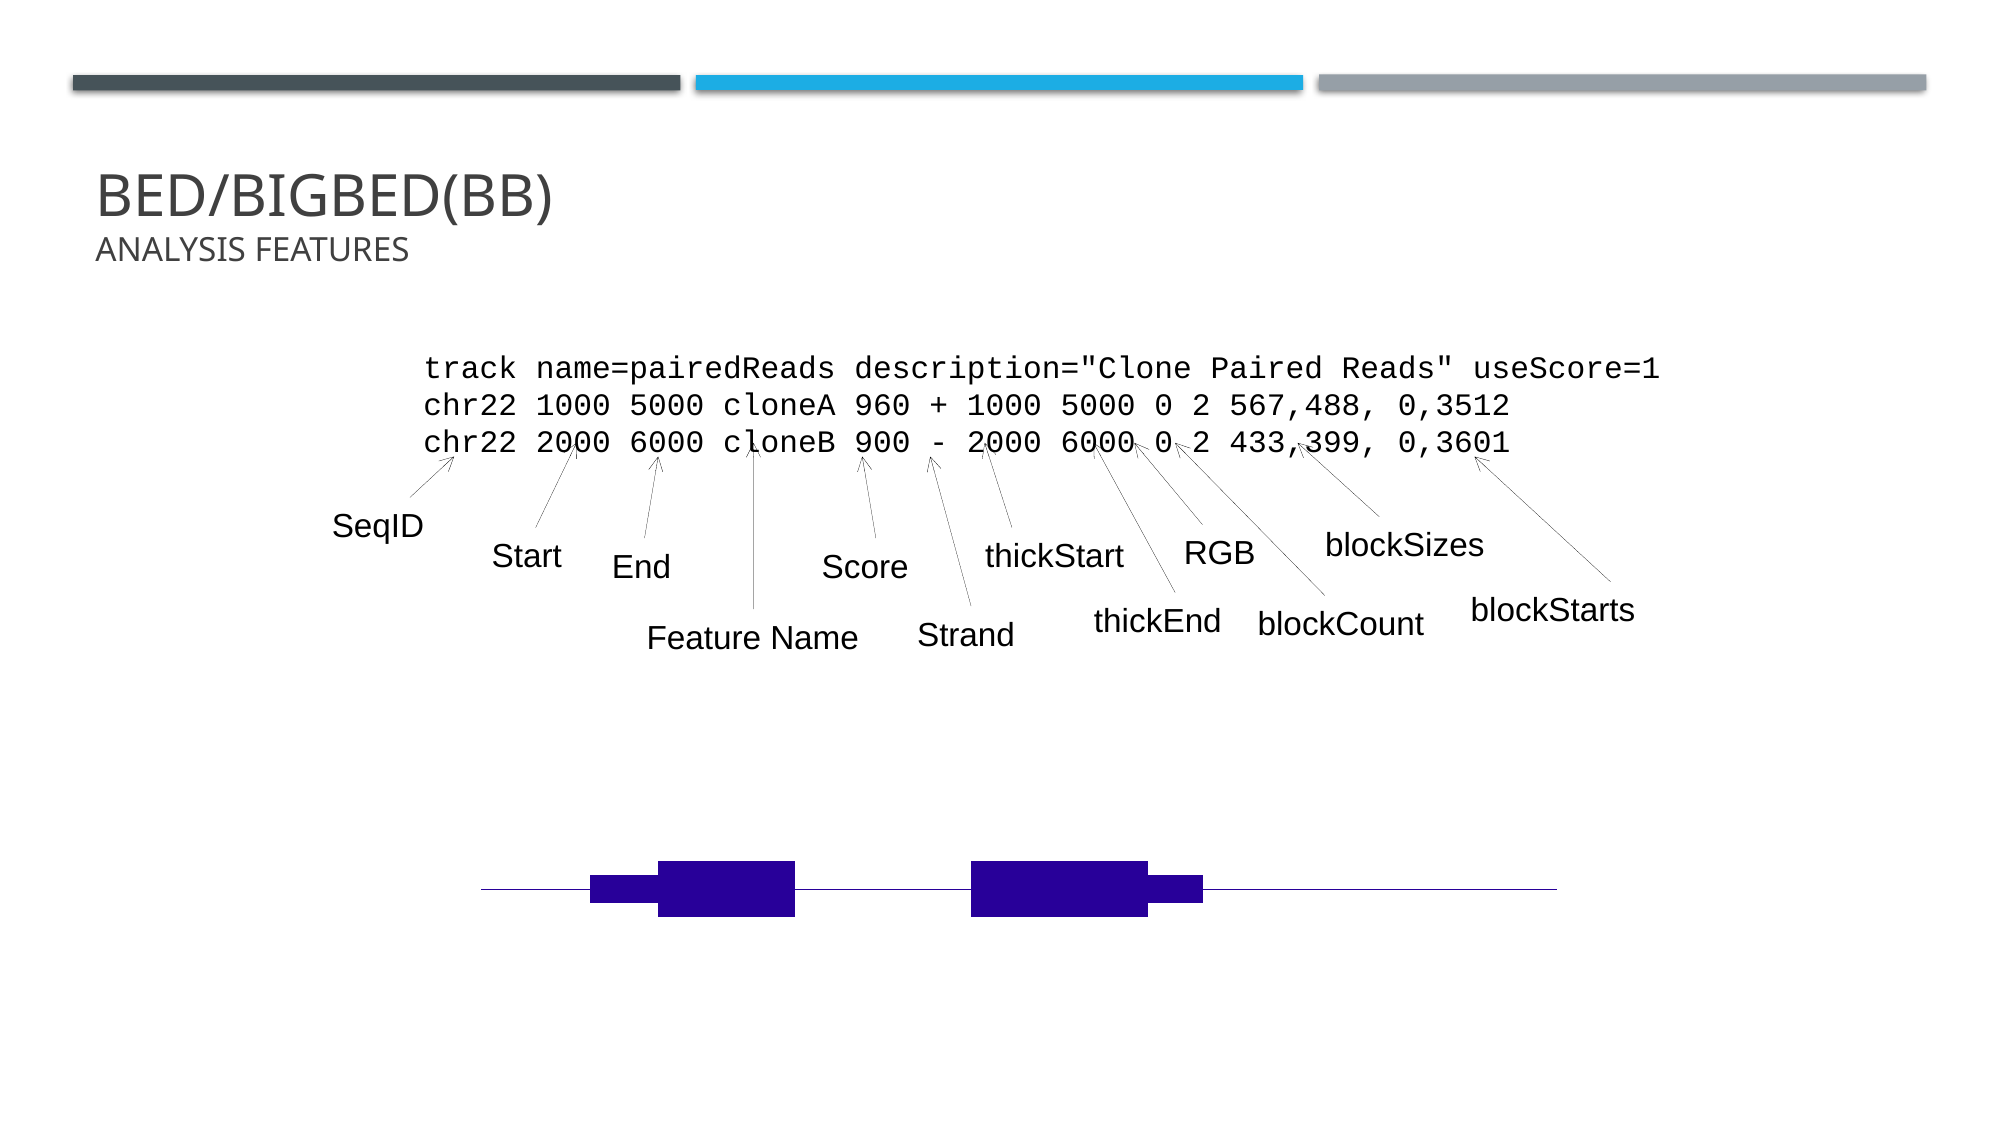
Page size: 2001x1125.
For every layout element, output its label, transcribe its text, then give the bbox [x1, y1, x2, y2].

text_box blockStarts [1457, 581, 1650, 636]
text_box blockSizes [1311, 516, 1499, 570]
text_box thickEnd [1080, 592, 1236, 646]
text_box Start [478, 527, 576, 581]
text_box RGB [1170, 524, 1270, 578]
text_box blockCount [1244, 595, 1438, 649]
text_box [746, 442, 761, 610]
text_box [535, 442, 577, 528]
text_box Feature Name [633, 609, 873, 663]
text_box [1474, 456, 1611, 582]
text_box [1134, 442, 1203, 525]
text_box [927, 456, 972, 607]
text_box SeqID [318, 497, 438, 551]
title BED/BigBed(bb) Analysis Features [95, 115, 1905, 311]
text_box End [598, 538, 685, 592]
text_box track name=pairedReads description="Clone Paired Reads" useScore=1 chr22 1000 5000 cloneA 960 + 1000 5000 0 2 567,488, 0,3512 chr22 2000 6000 cloneB 900 - 2000 6000 0 2 433,399, 0,3601 [410, 340, 1720, 498]
text_box [857, 456, 876, 539]
text_box Strand [903, 606, 1029, 660]
text_box thickStart [971, 527, 1138, 581]
text_box [1175, 442, 1325, 596]
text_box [481, 861, 1557, 917]
text_box Score [808, 538, 923, 592]
text_box [982, 442, 1013, 528]
text_box [409, 456, 455, 498]
text_box [1297, 442, 1380, 517]
text_box [1093, 442, 1176, 593]
